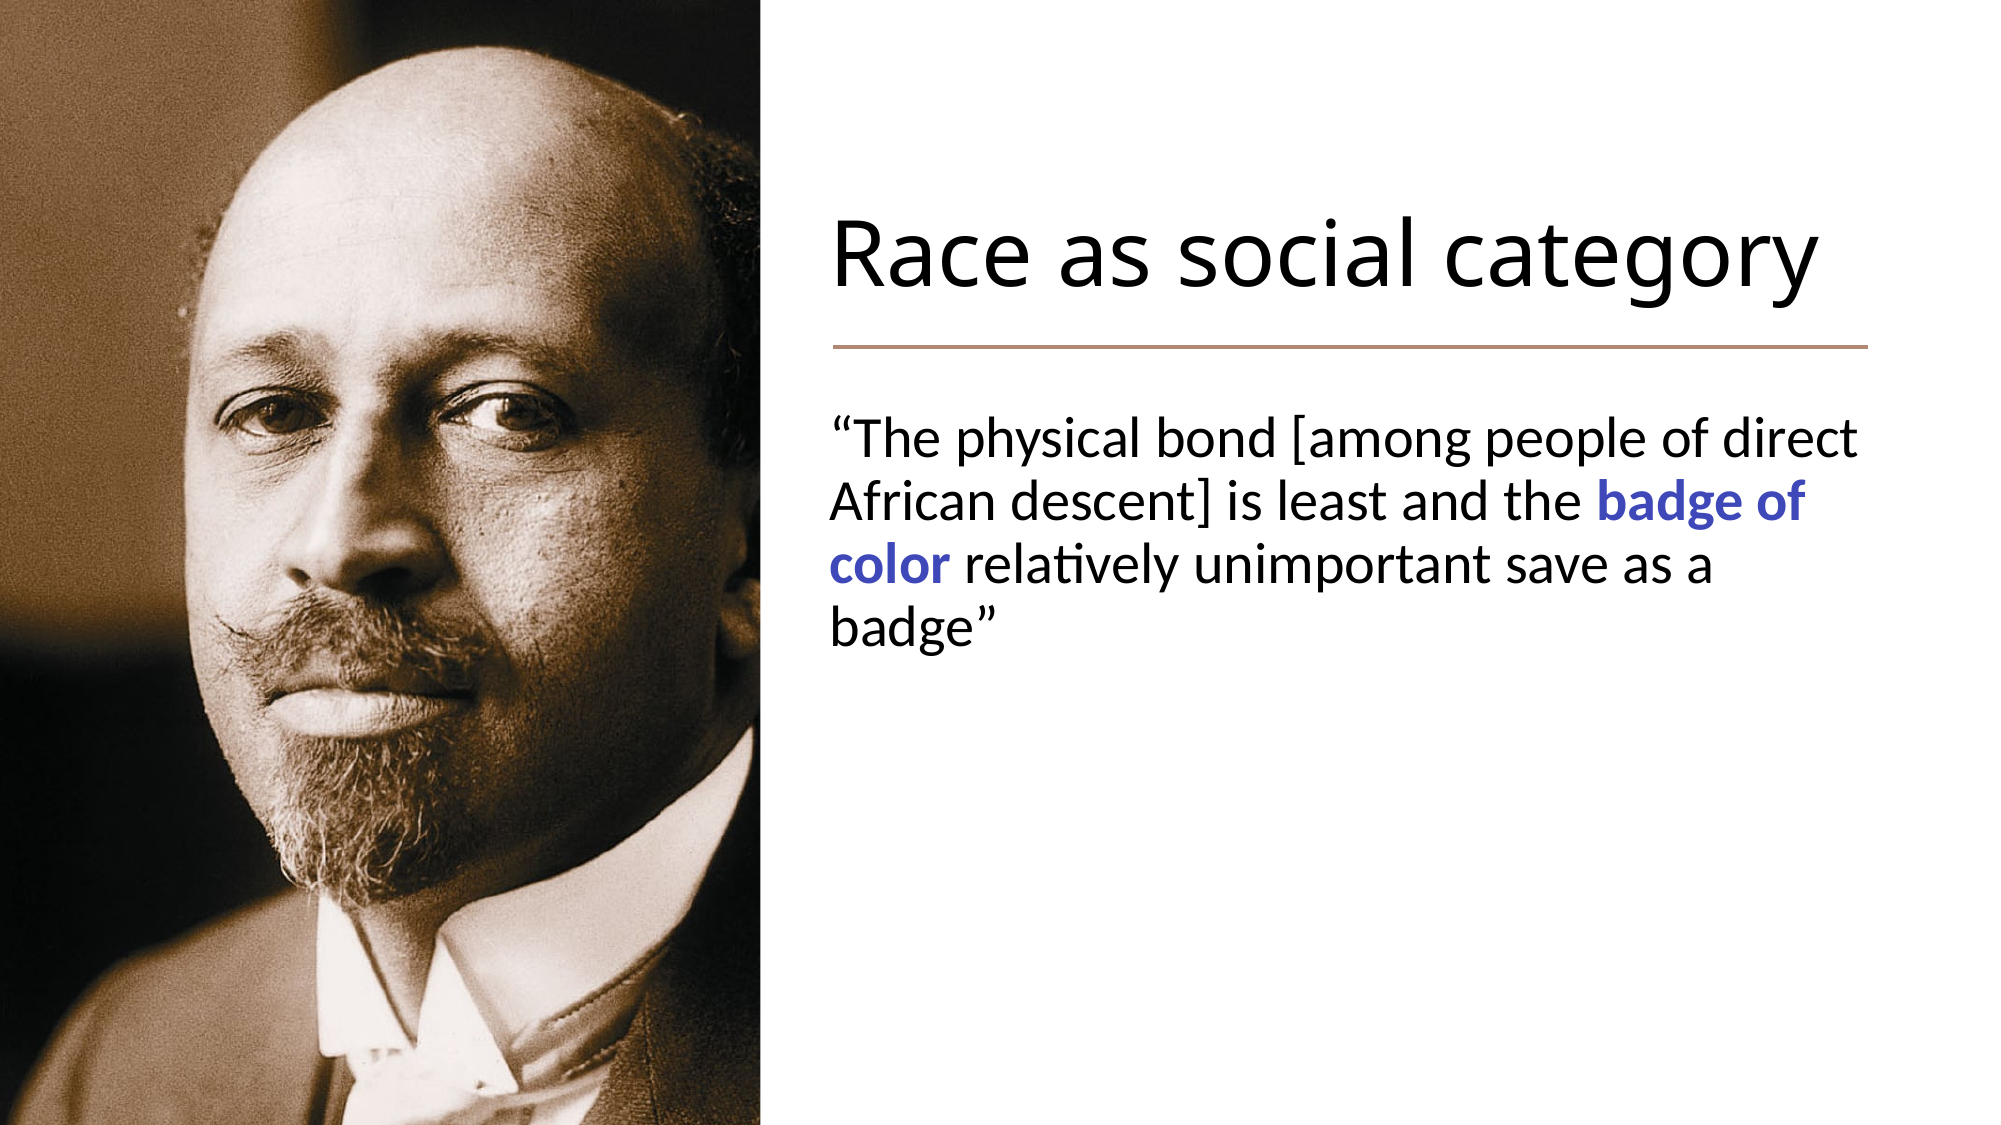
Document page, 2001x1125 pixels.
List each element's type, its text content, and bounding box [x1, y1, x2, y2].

picture [0, 0, 761, 1125]
list “The physical bond [among people of direct African descent] is least and the badge of color relatively unimportant save as a badge” [814, 399, 1895, 1021]
title Race as social category [814, 103, 1895, 315]
